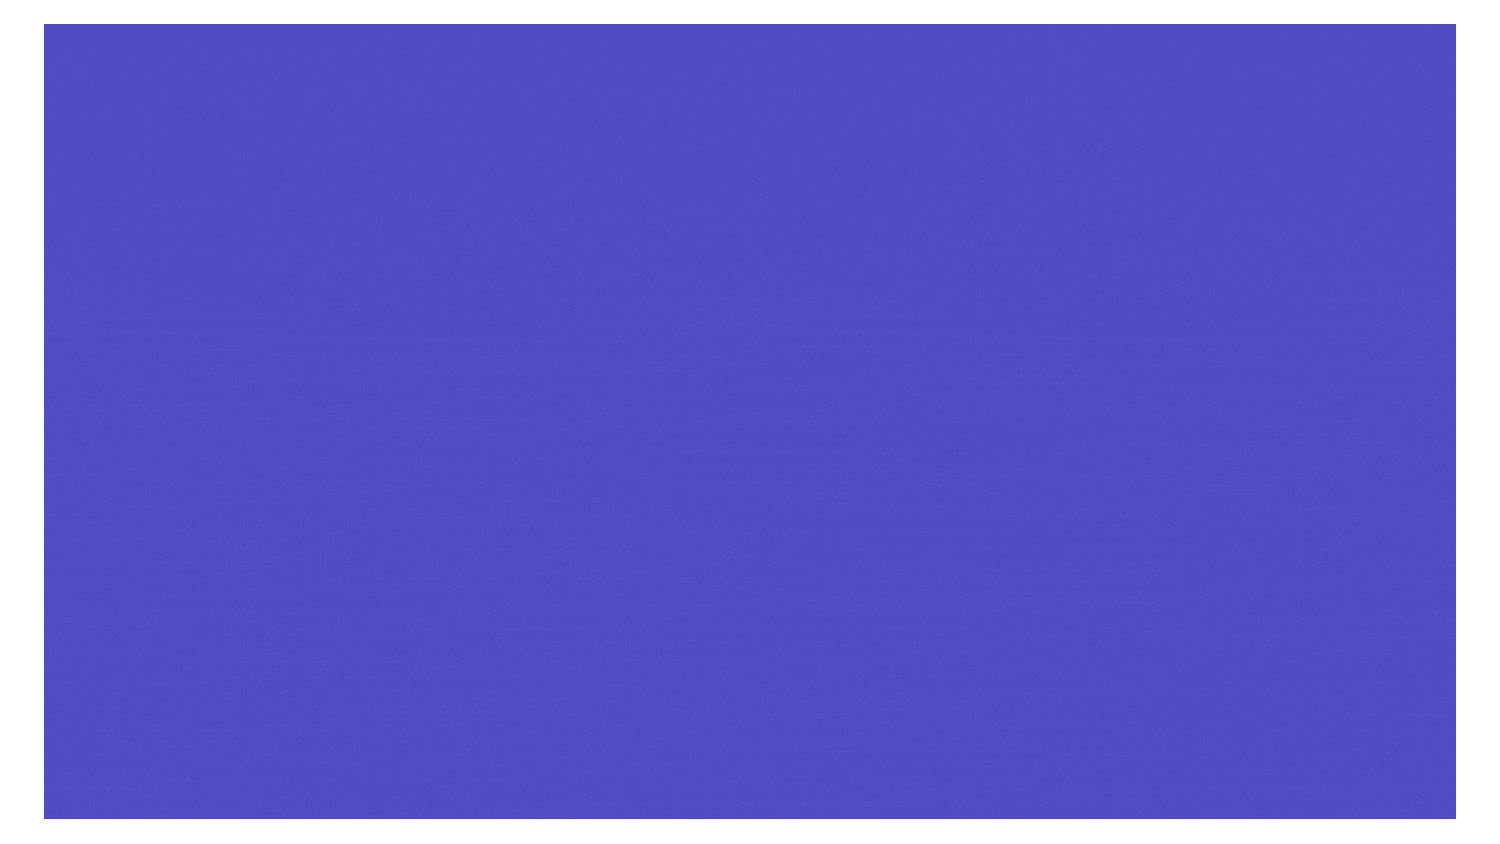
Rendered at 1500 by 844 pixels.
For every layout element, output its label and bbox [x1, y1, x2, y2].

picture [44, 24, 1456, 819]
